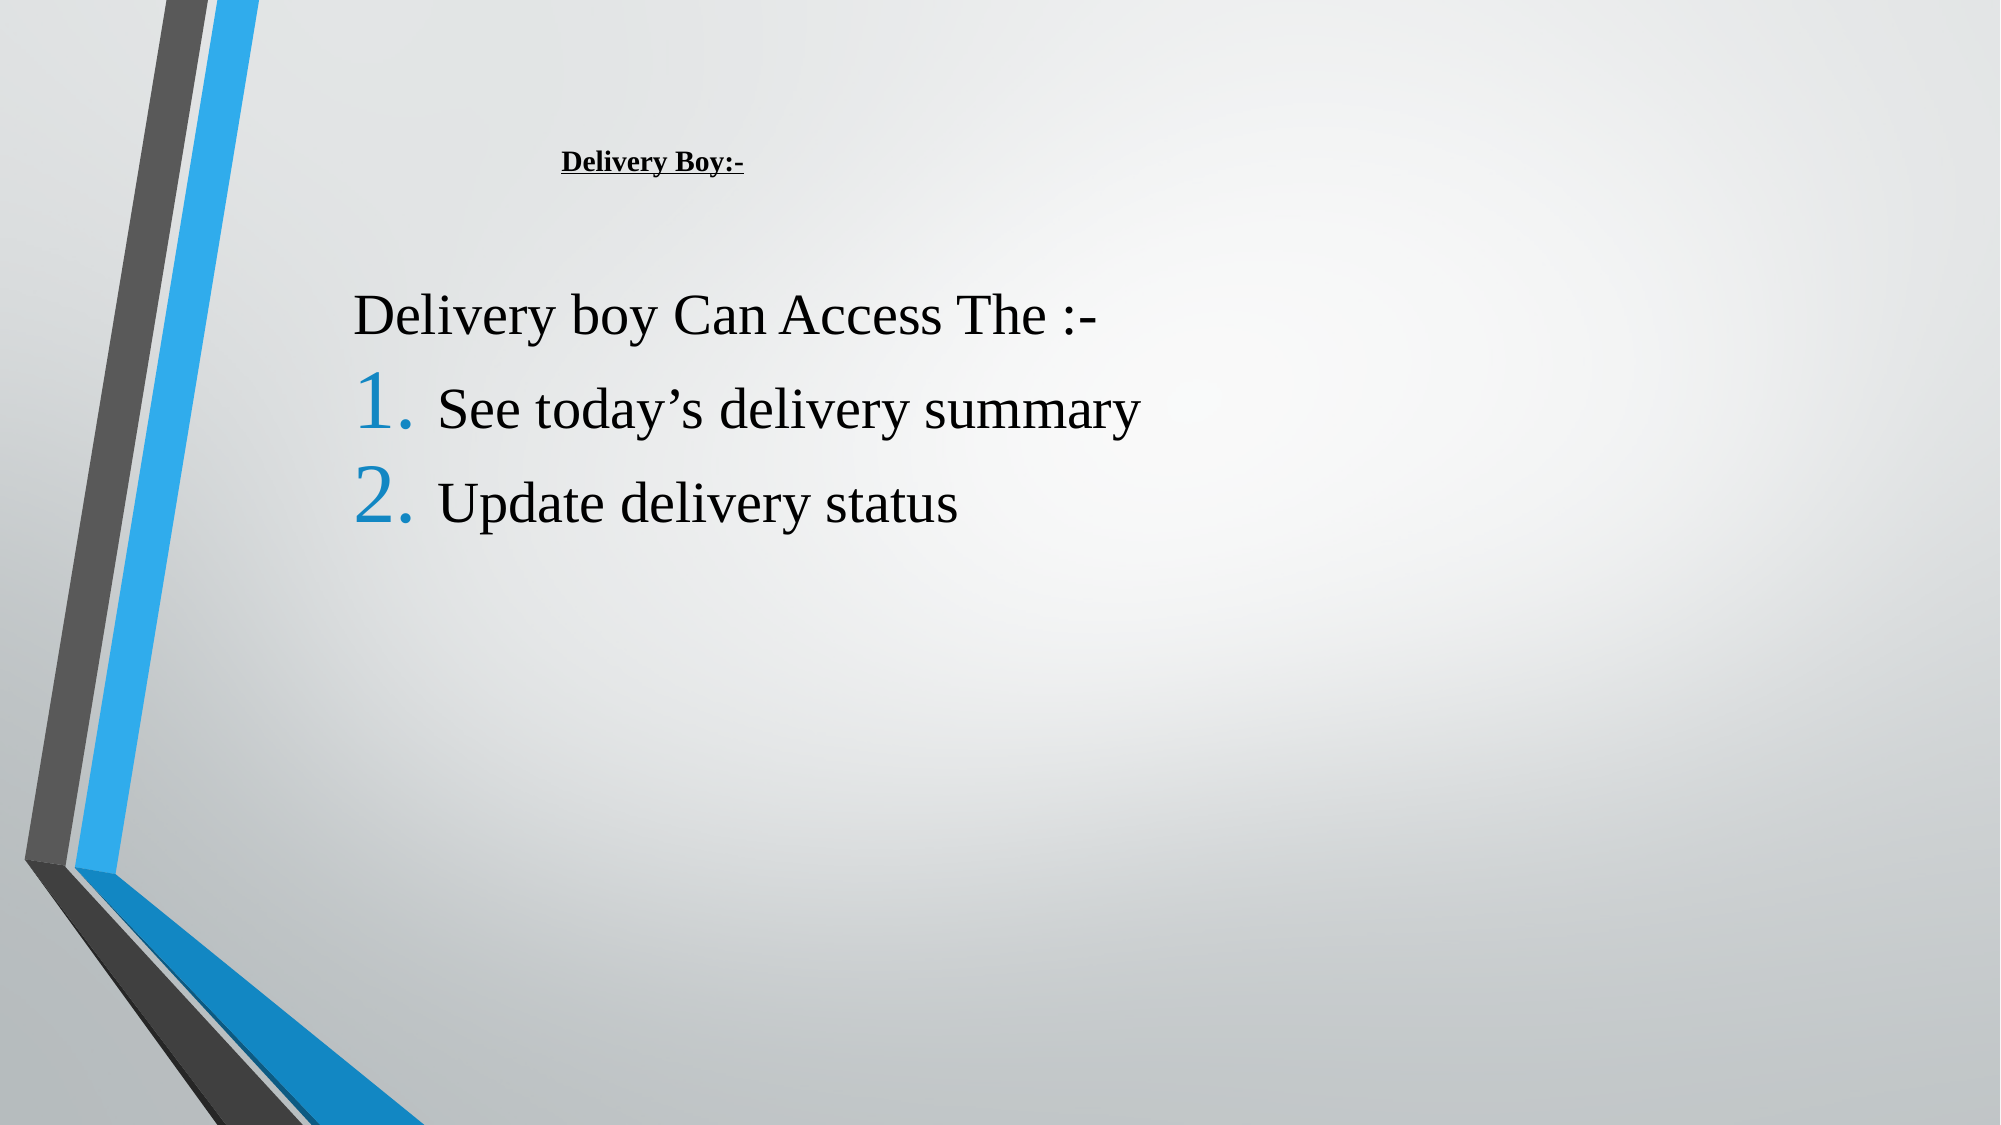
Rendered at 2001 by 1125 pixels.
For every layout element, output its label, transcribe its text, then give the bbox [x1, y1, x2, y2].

title Delivery Boy:- [305, 100, 1000, 250]
list Delivery boy Can Access The :- See today’s delivery summary Update delivery status [338, 243, 1877, 850]
